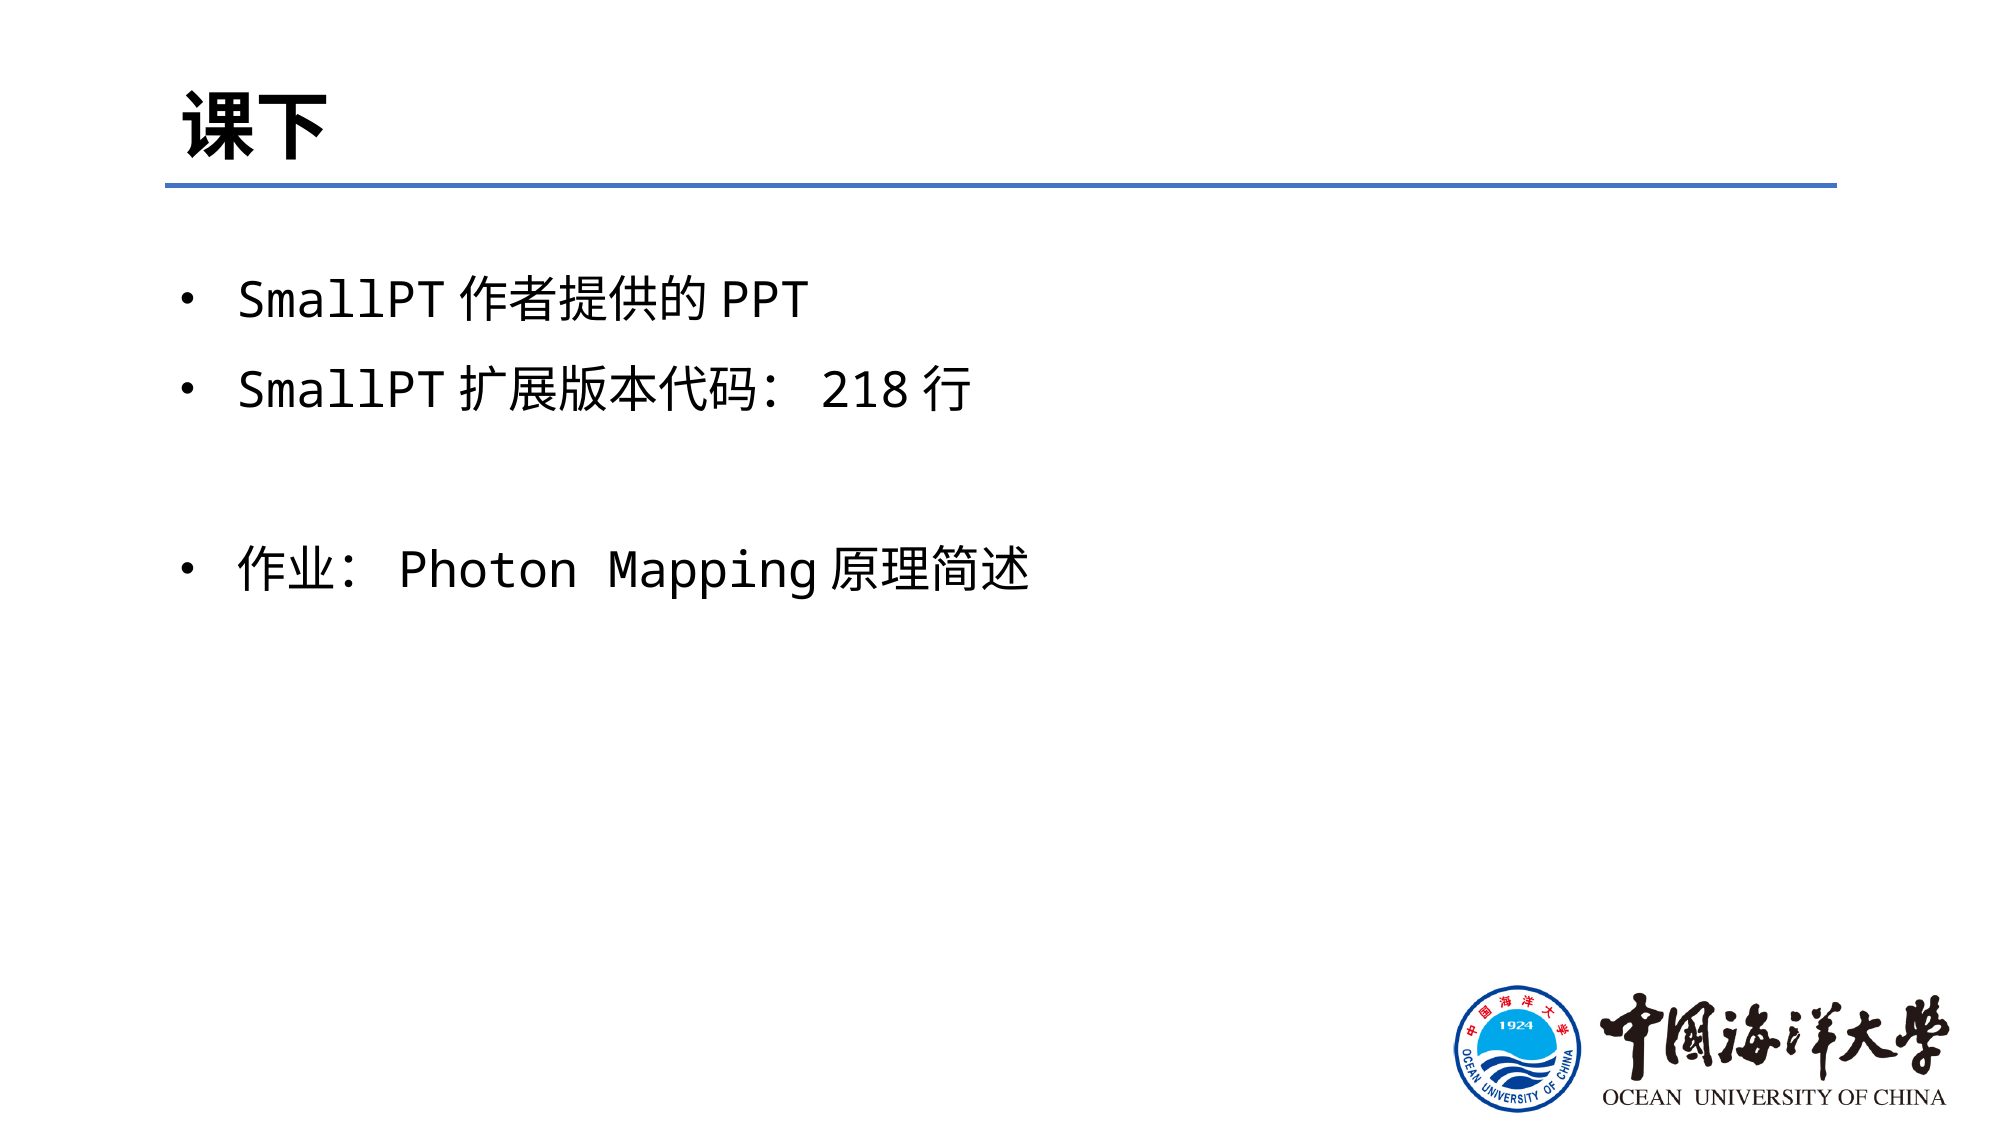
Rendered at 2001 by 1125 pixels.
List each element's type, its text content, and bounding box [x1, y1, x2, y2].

picture [1414, 977, 2000, 1125]
text_box 课下 [165, 71, 1835, 176]
text_box SmallPT作者提供的PPT SmallPT扩展版本代码：218行 作业：Photon Mapping原理简述 [165, 230, 1835, 606]
